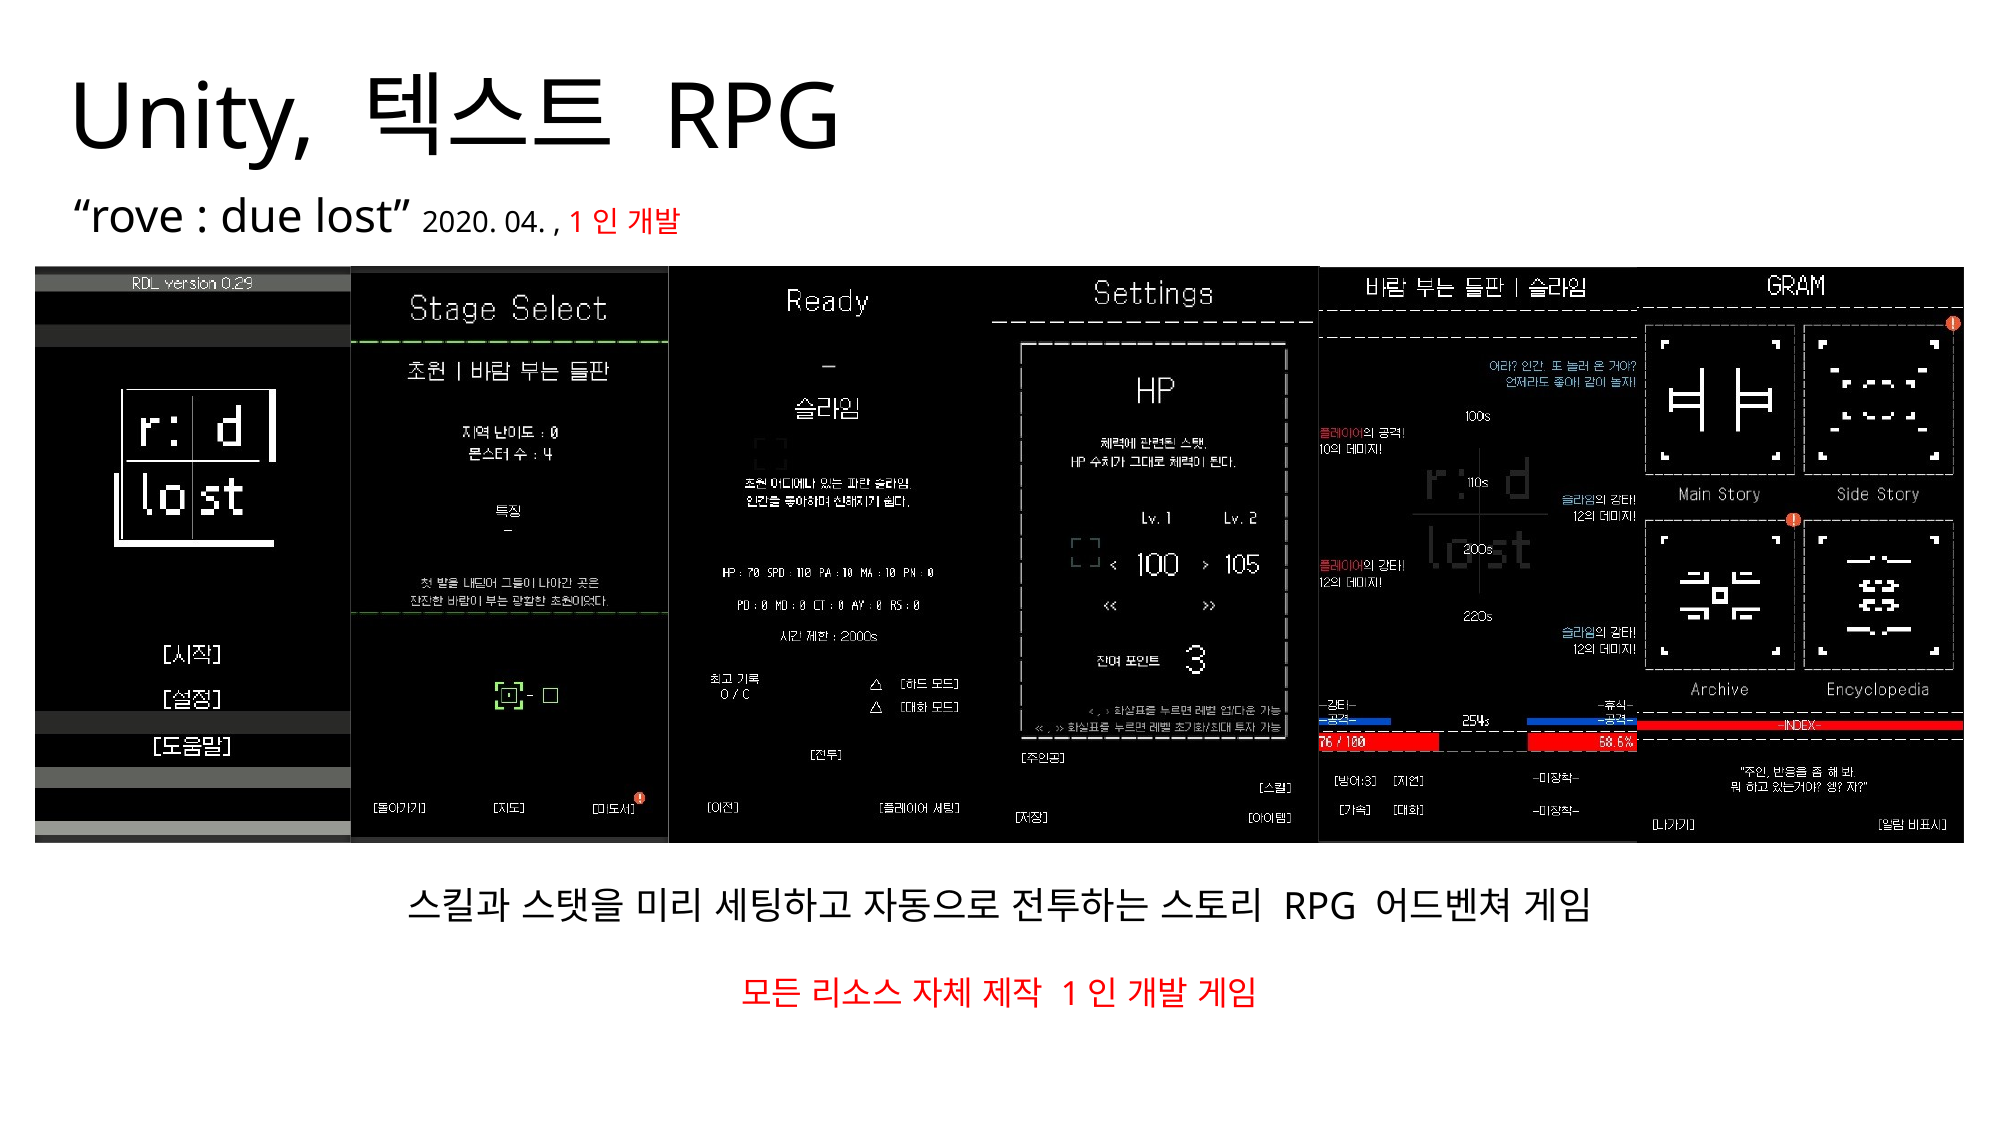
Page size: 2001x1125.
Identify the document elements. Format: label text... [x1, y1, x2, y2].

picture [35, 266, 1964, 844]
text_box 스킬과 스탯을 미리 세팅하고 자동으로 전투하는 스토리 RPG 어드벤쳐 게임 모든 리소스 자체 제작 1인 개발 게임 [392, 874, 1608, 1020]
title Unity, 텍스트 RPG [53, 9, 1139, 228]
text_box “rove : due lost” 2020. 04. , 1인 개발 [59, 179, 697, 249]
